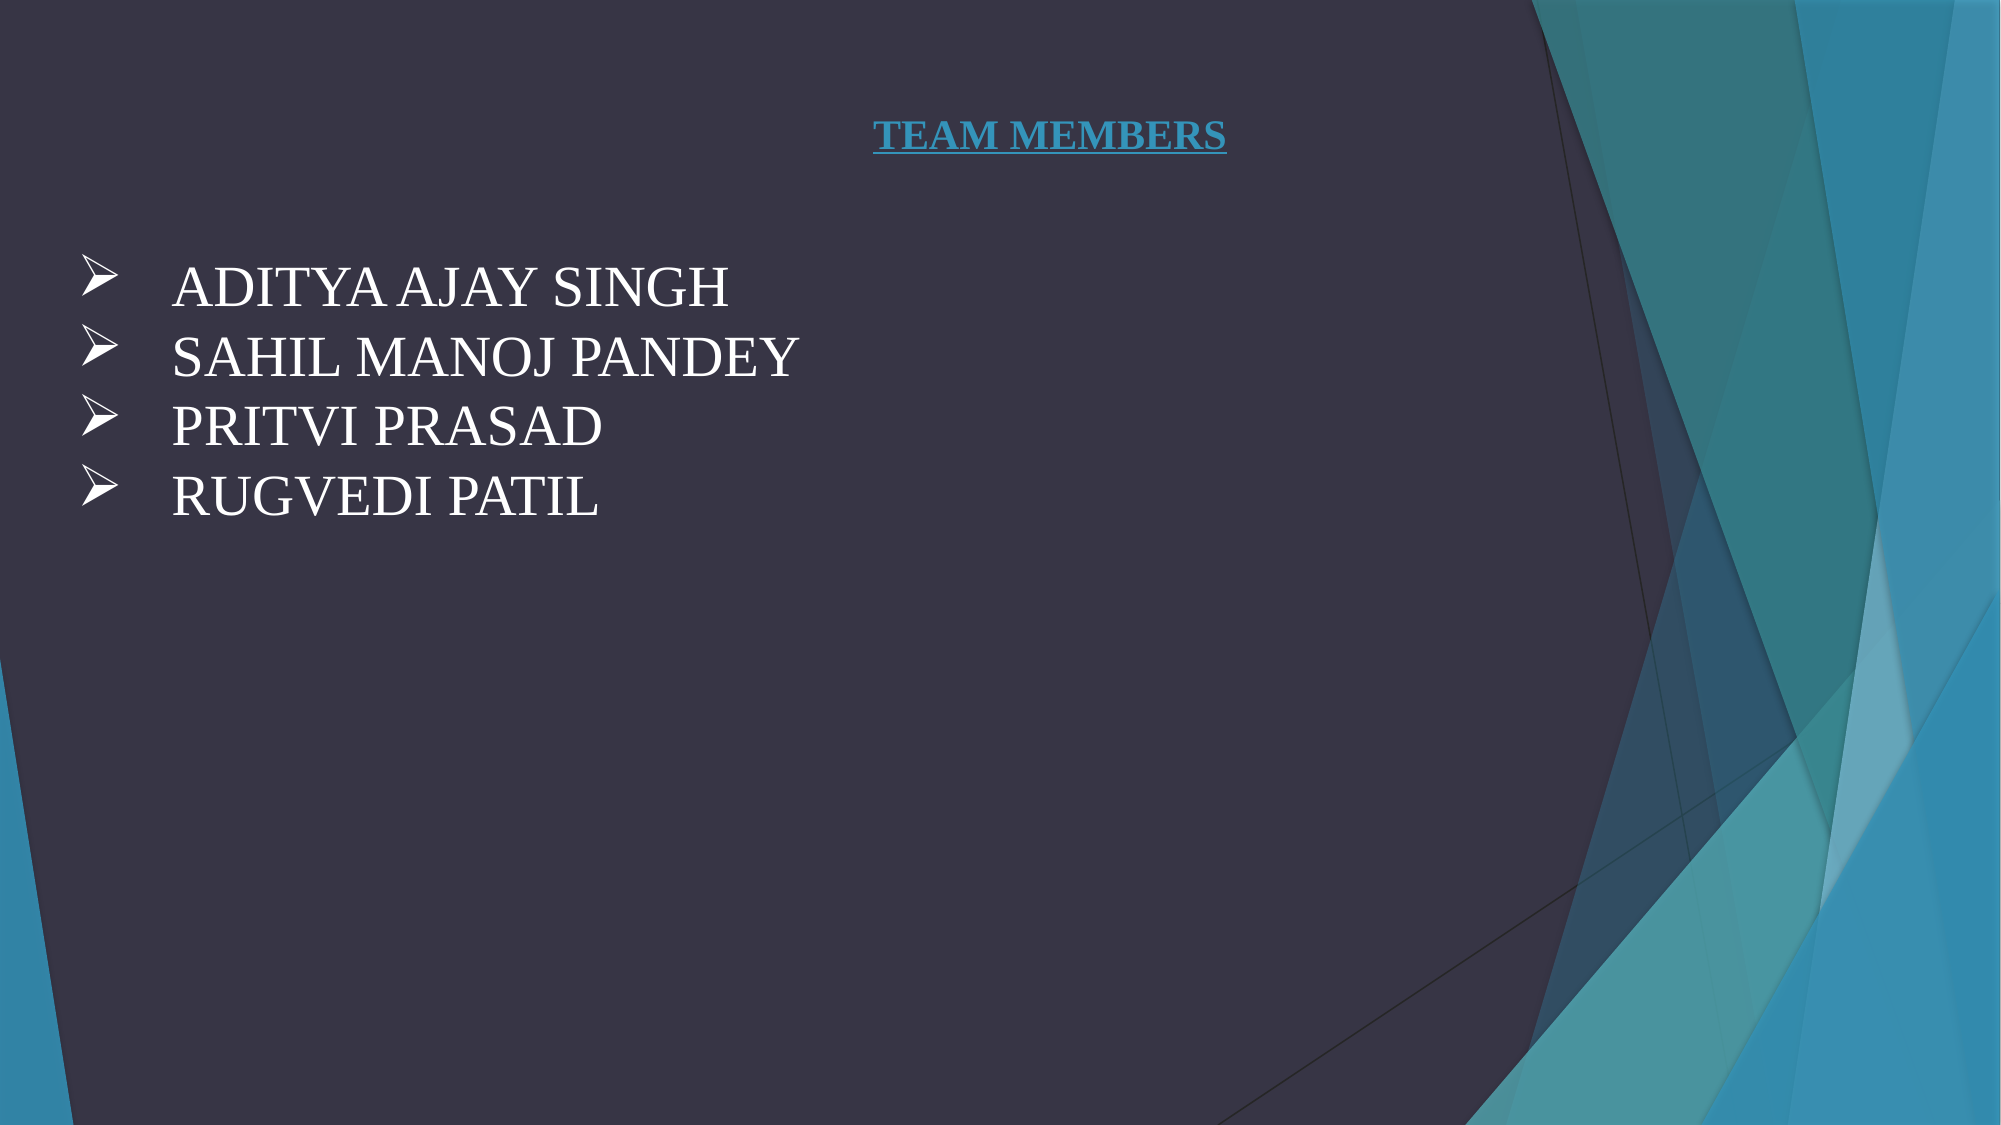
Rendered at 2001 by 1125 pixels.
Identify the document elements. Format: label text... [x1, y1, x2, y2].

title TEAM MEMBERS [111, 99, 1989, 317]
text_box ADITYA AJAY SINGH SAHIL MANOJ PANDEY PRITVI PRASAD RUGVEDI PATIL [62, 240, 1776, 535]
